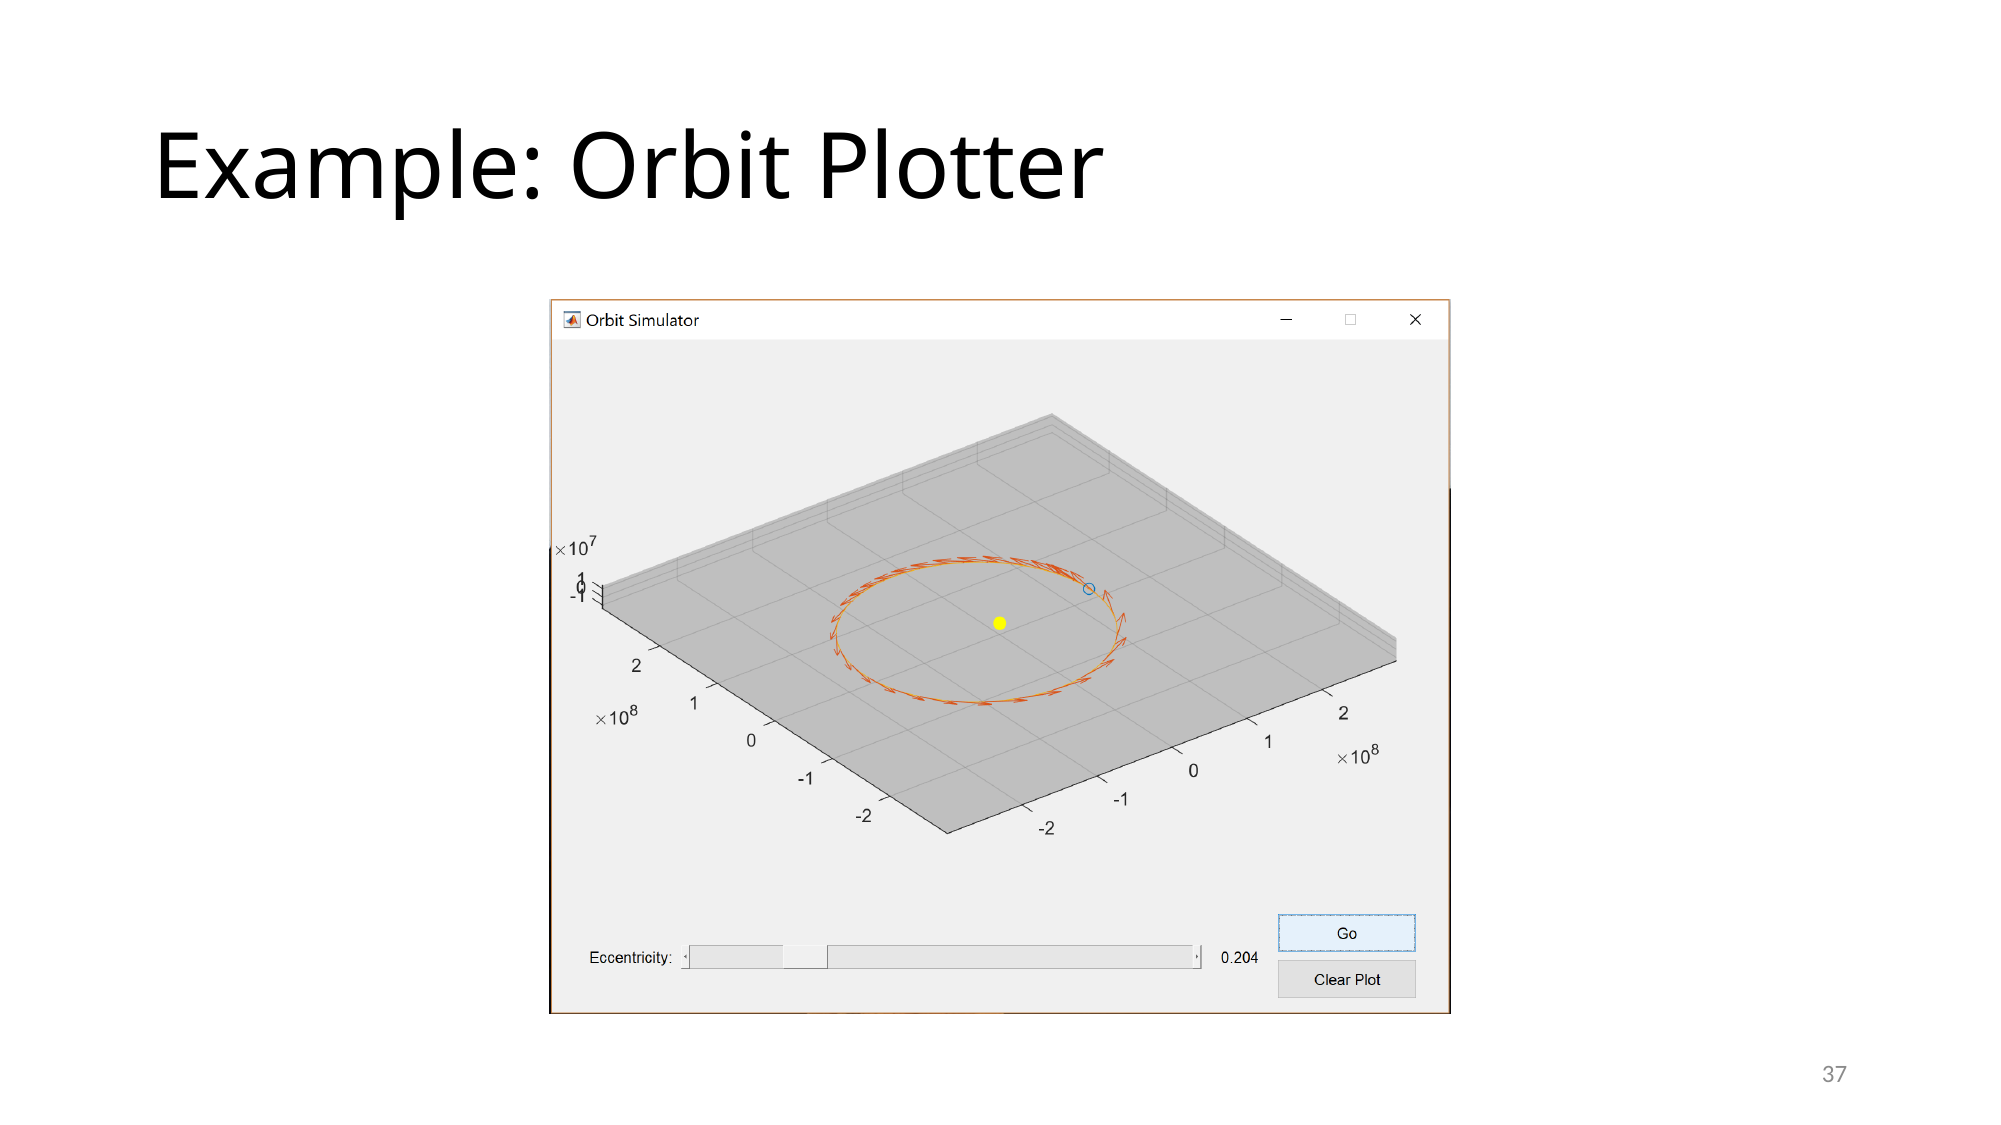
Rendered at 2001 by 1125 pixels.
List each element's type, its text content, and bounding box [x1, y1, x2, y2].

slide_number 37 [1412, 1042, 1863, 1103]
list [549, 299, 1451, 1014]
title Example: Orbit Plotter [137, 59, 1863, 278]
